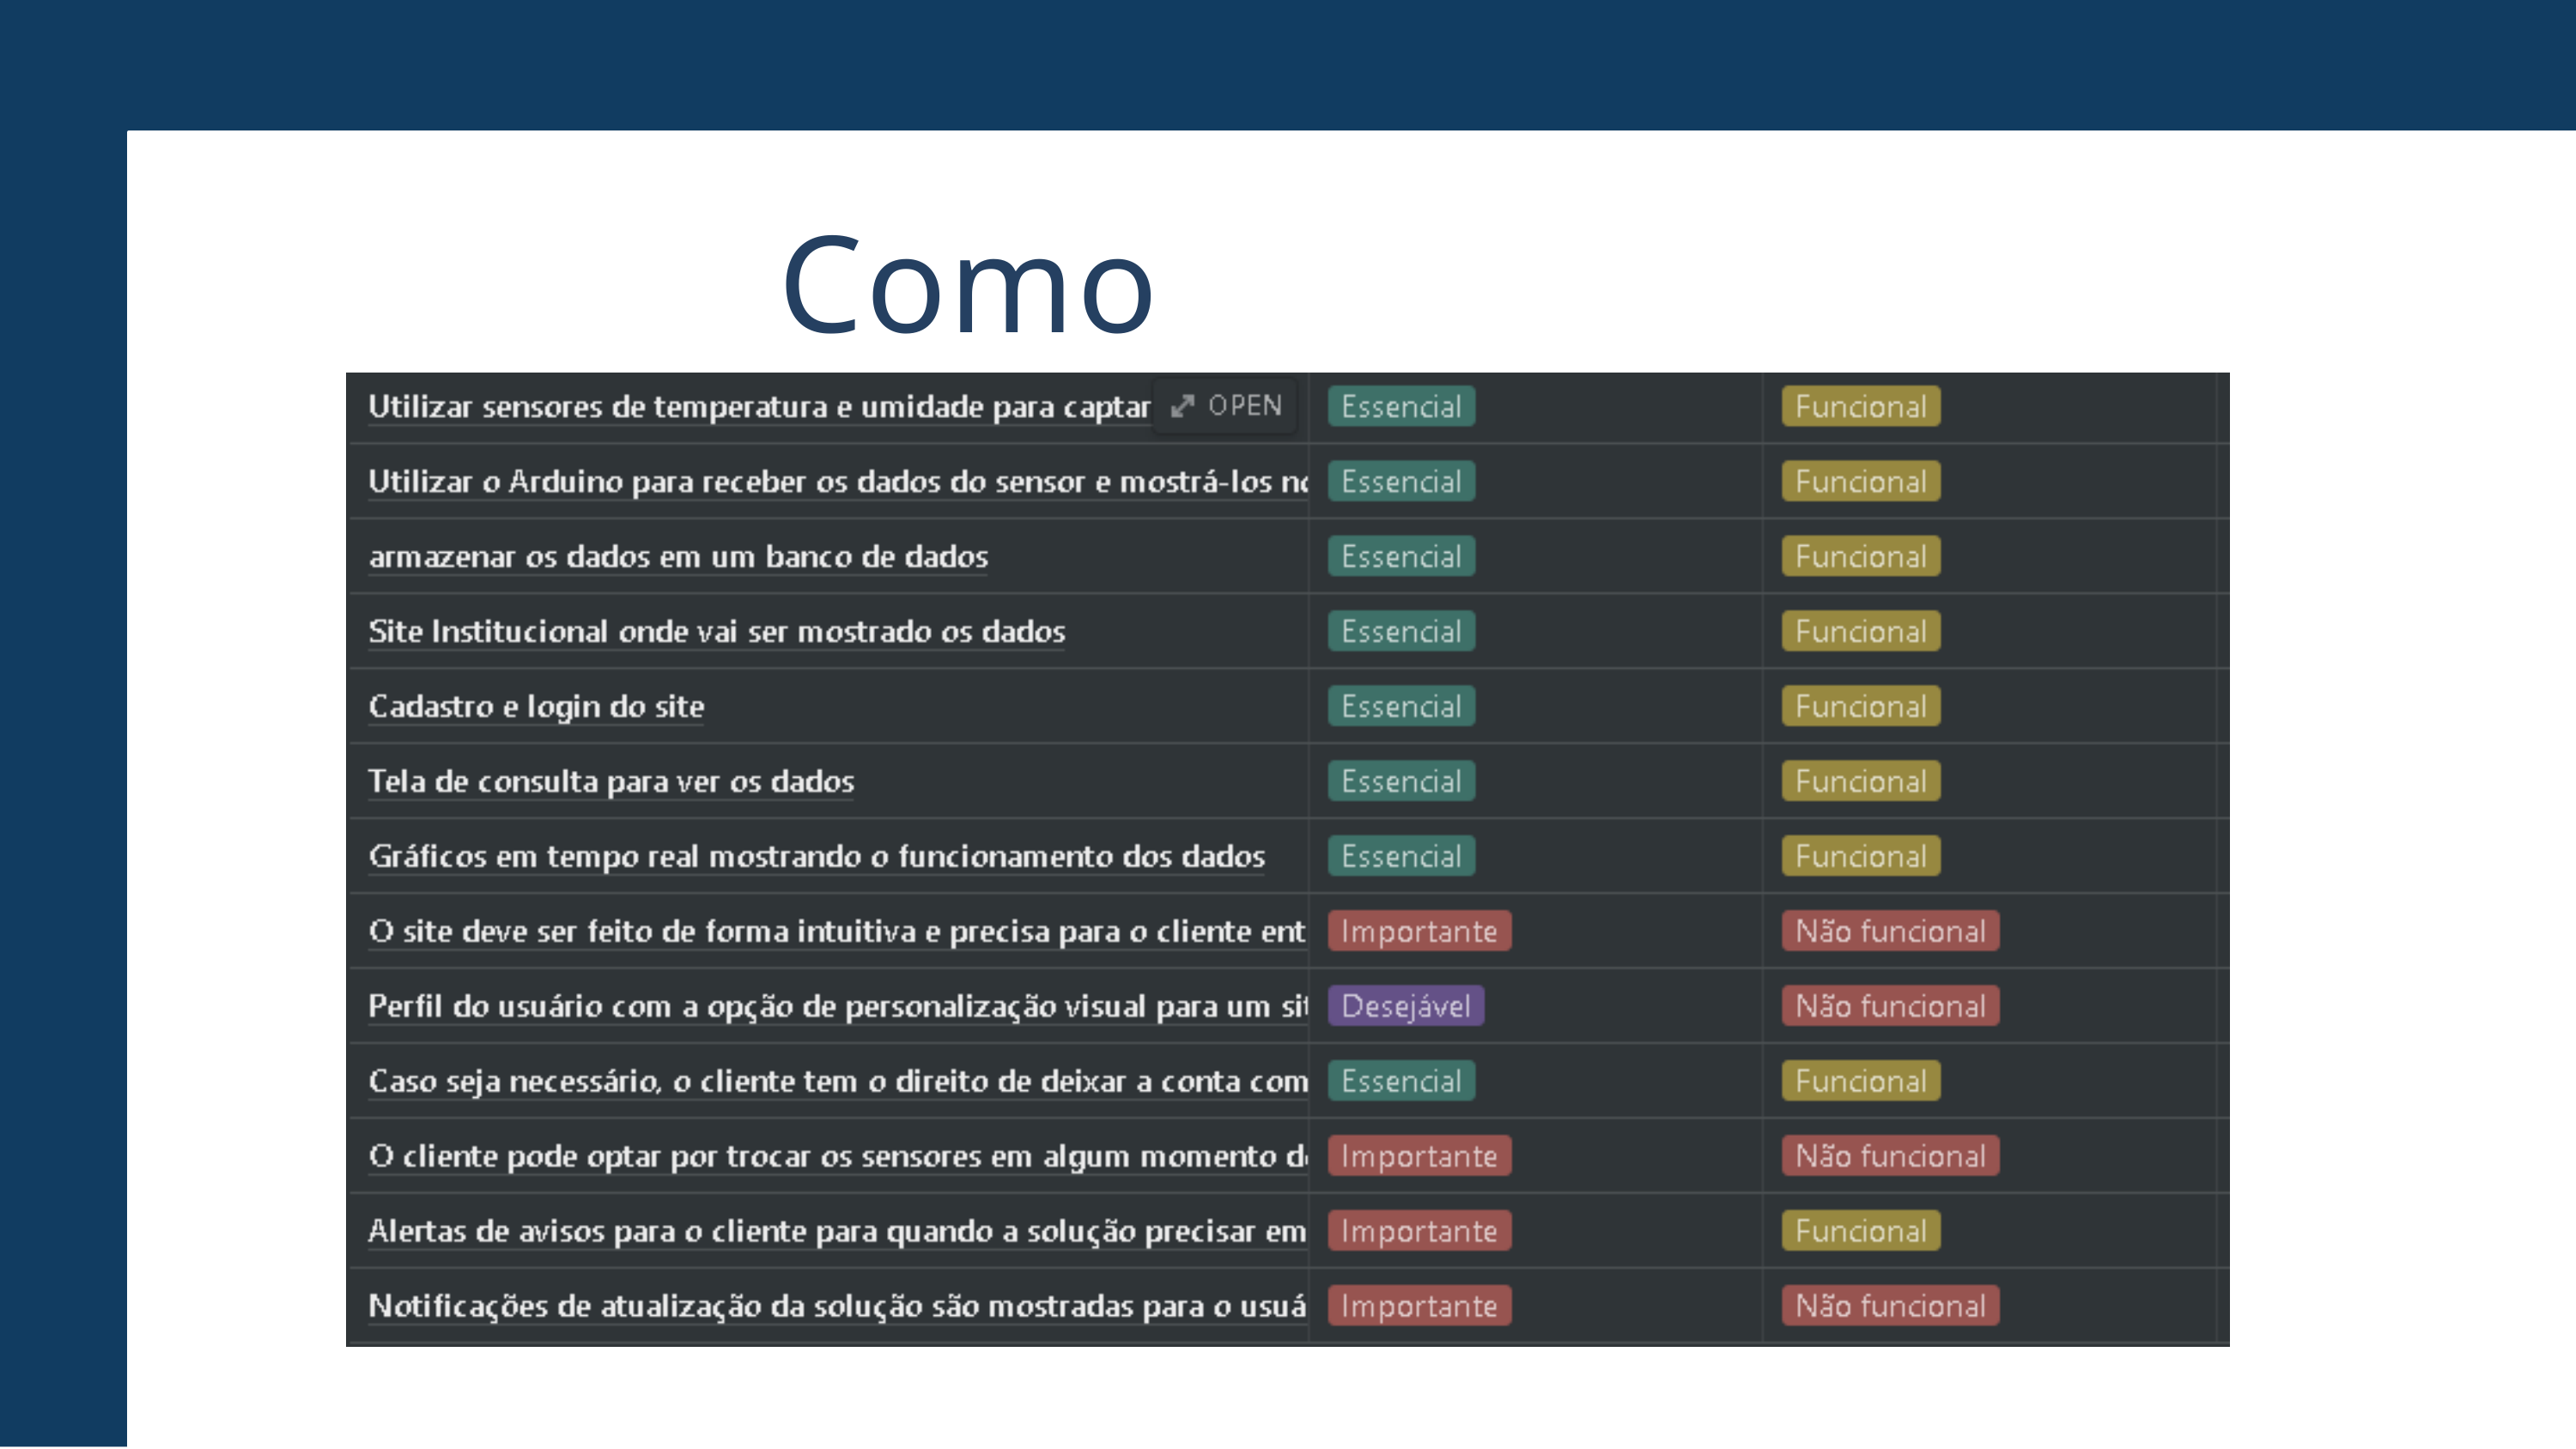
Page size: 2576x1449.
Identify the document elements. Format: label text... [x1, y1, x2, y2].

text_box [127, 130, 2576, 1448]
text_box [0, 0, 2576, 1447]
text_box Como Funciona? [778, 198, 1798, 372]
picture [346, 373, 2230, 1347]
